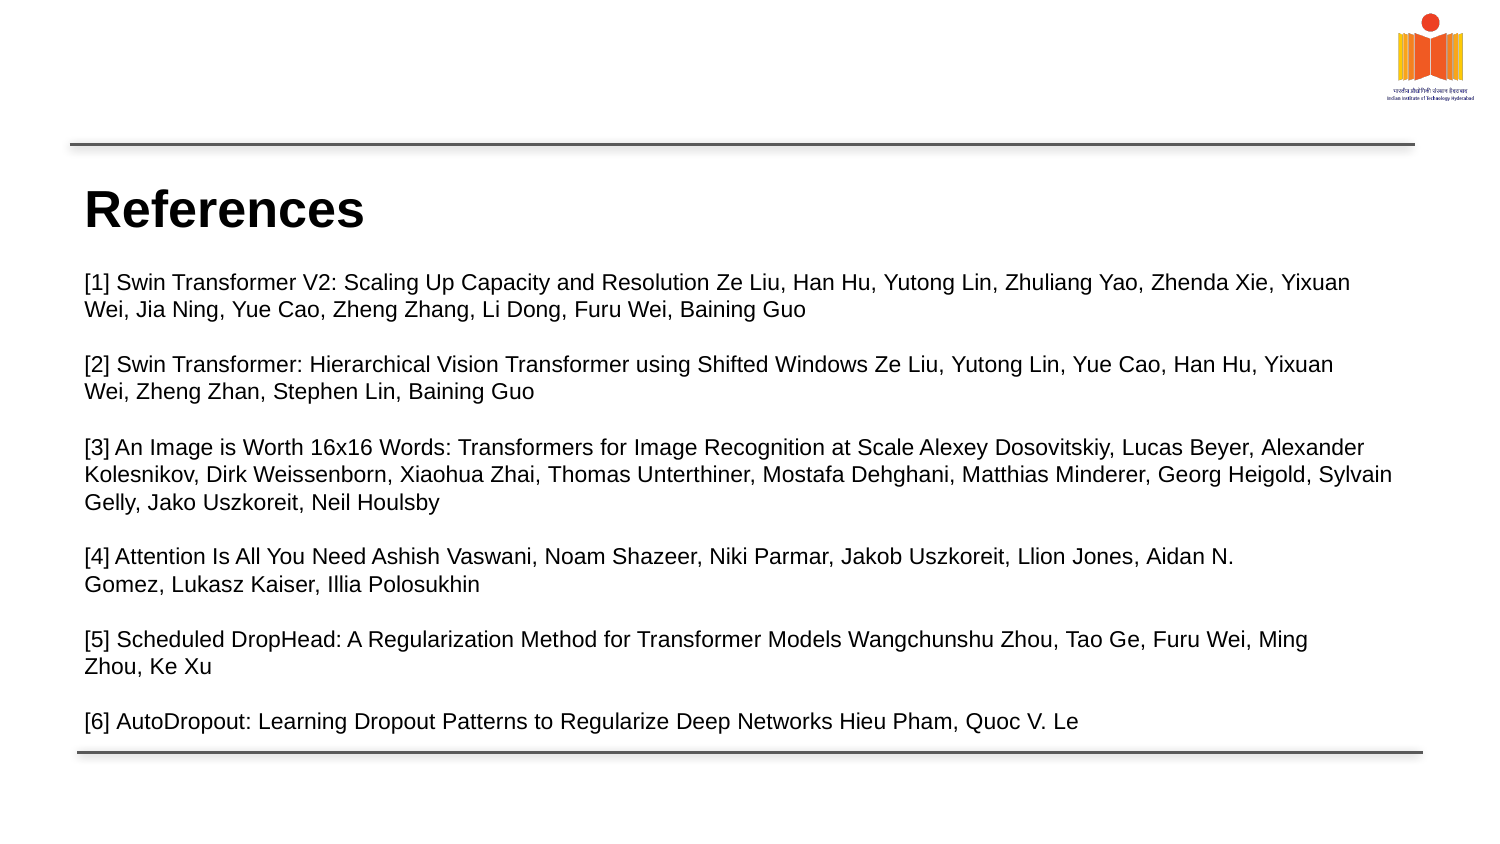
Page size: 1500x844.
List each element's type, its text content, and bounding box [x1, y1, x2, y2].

picture [1387, 13, 1474, 102]
text_box References [1] Swin Transformer V2: Scaling Up Capacity and Resolution Ze Liu, Han Hu, Yutong Lin, Zhuliang Yao, Zhenda Xie, Yixuan Wei, Jia Ning, Yue Cao, Zheng Zhang, Li Dong, Furu Wei, Baining Guo [2] Swin Transformer: Hierarchical Vision Transformer using Shifted Windows Ze Liu, Yutong Lin, Yue Cao, Han Hu, Yixuan Wei, Zheng Zhan, Stephen Lin, Baining Guo [3] An Image is Worth 16x16 Words: Transformers for Image Recognition at Scale Alexey Dosovitskiy, Lucas Beyer, Alexander Kolesnikov, Dirk Weissenborn, Xiaohua Zhai, Thomas Unterthiner, Mostafa Dehghani, Matthias Minderer, Georg Heigold, Sylvain Gelly, Jako Uszkoreit, Neil Houlsby [4] Attention Is All You Need Ashish Vaswani, Noam Shazeer, Niki Parmar, Jakob Uszkoreit, Llion Jones, Aidan N. Gomez, Lukasz Kaiser, Illia Polosukhin [5] Scheduled DropHead: A Regularization Method for Transformer Models Wangchunshu Zhou, Tao Ge, Furu Wei, Ming Zhou, Ke Xu [6] AutoDropout: Learning Dropout Patterns to Regularize Deep Networks Hieu Pham, Quoc V. Le [69, 167, 1415, 844]
